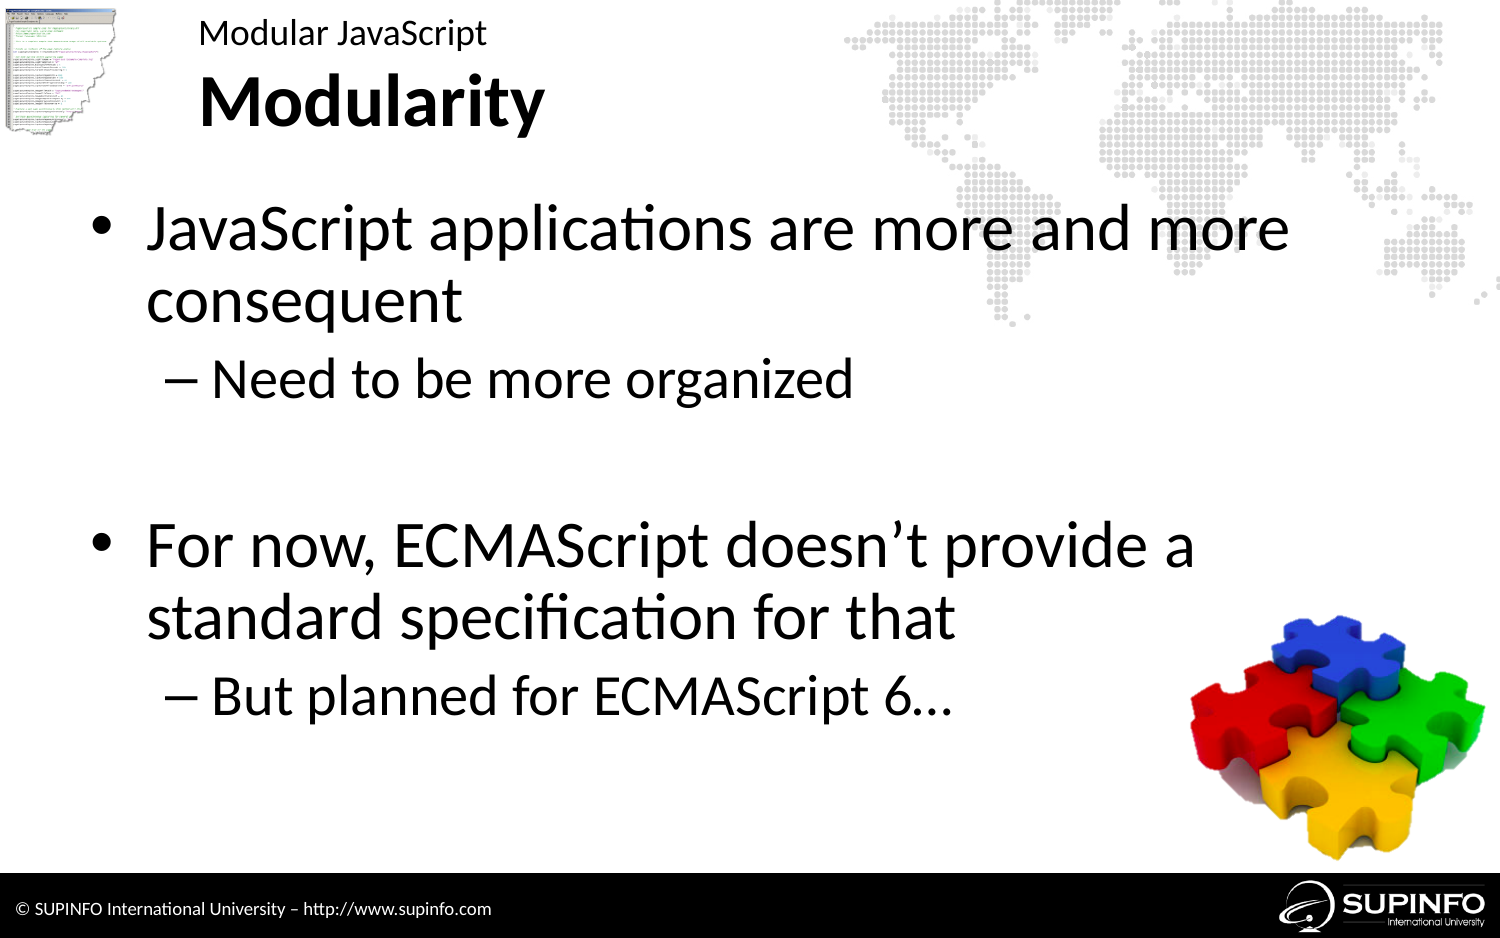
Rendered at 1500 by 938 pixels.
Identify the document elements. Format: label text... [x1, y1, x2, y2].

list JavaScript applications are more and more consequent Need to be more organized For now, ECMAScript doesn’t provide a standard specification for that But planned for ECMAScript 6… [74, 184, 1460, 880]
list Modular JavaScript [182, 0, 1460, 56]
picture [1150, 586, 1500, 938]
title Modularity [182, 56, 1459, 139]
picture [5, 7, 118, 138]
picture [844, 0, 1500, 327]
